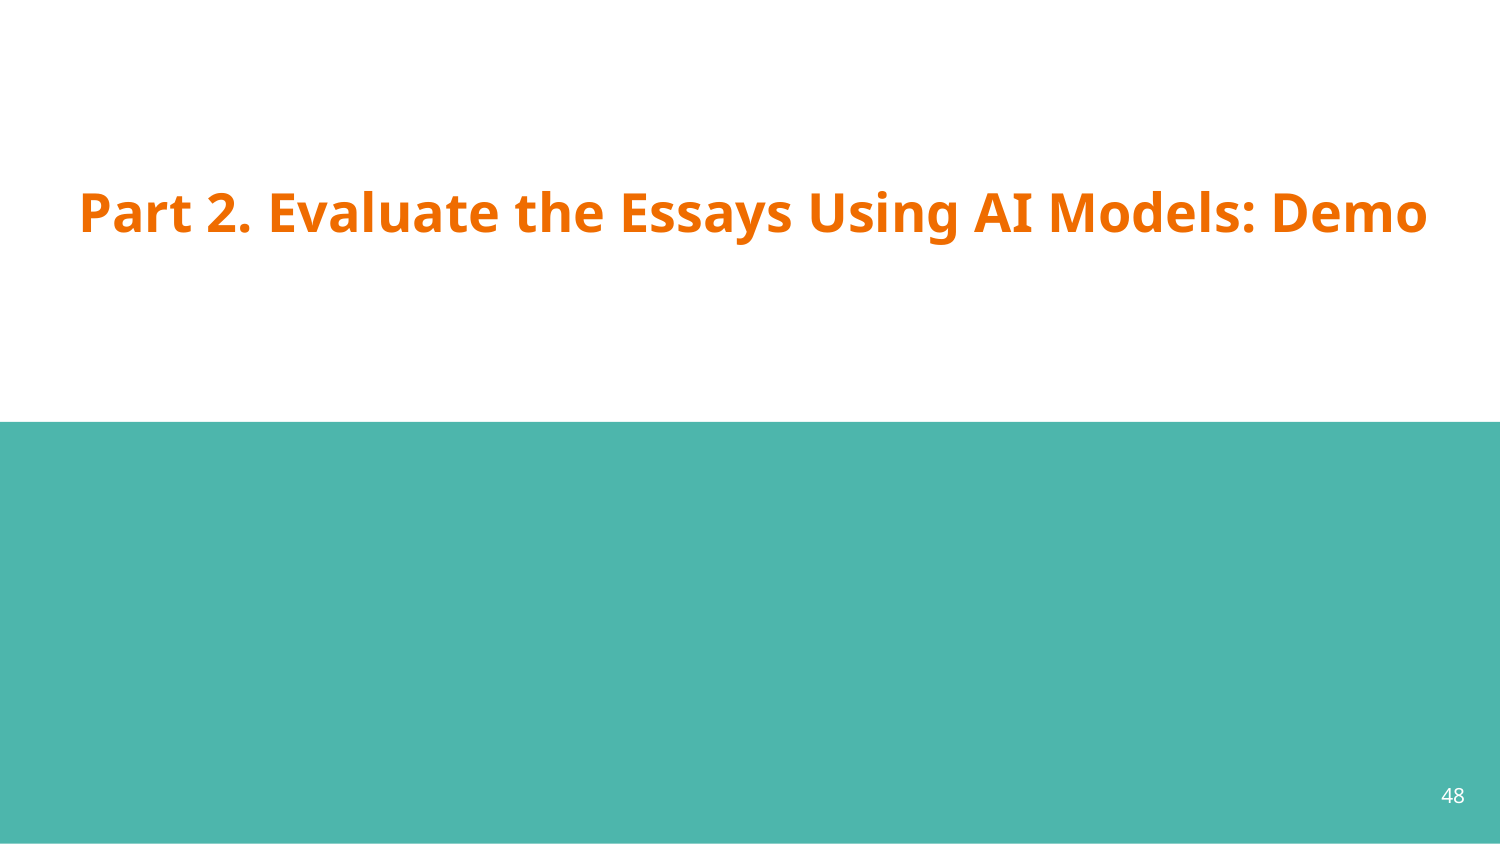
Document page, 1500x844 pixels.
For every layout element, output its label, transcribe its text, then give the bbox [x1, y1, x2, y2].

title Part 2. Evaluate the Essays Using AI Models: Demo [51, 133, 1458, 289]
slide_number 48 [1389, 764, 1480, 830]
